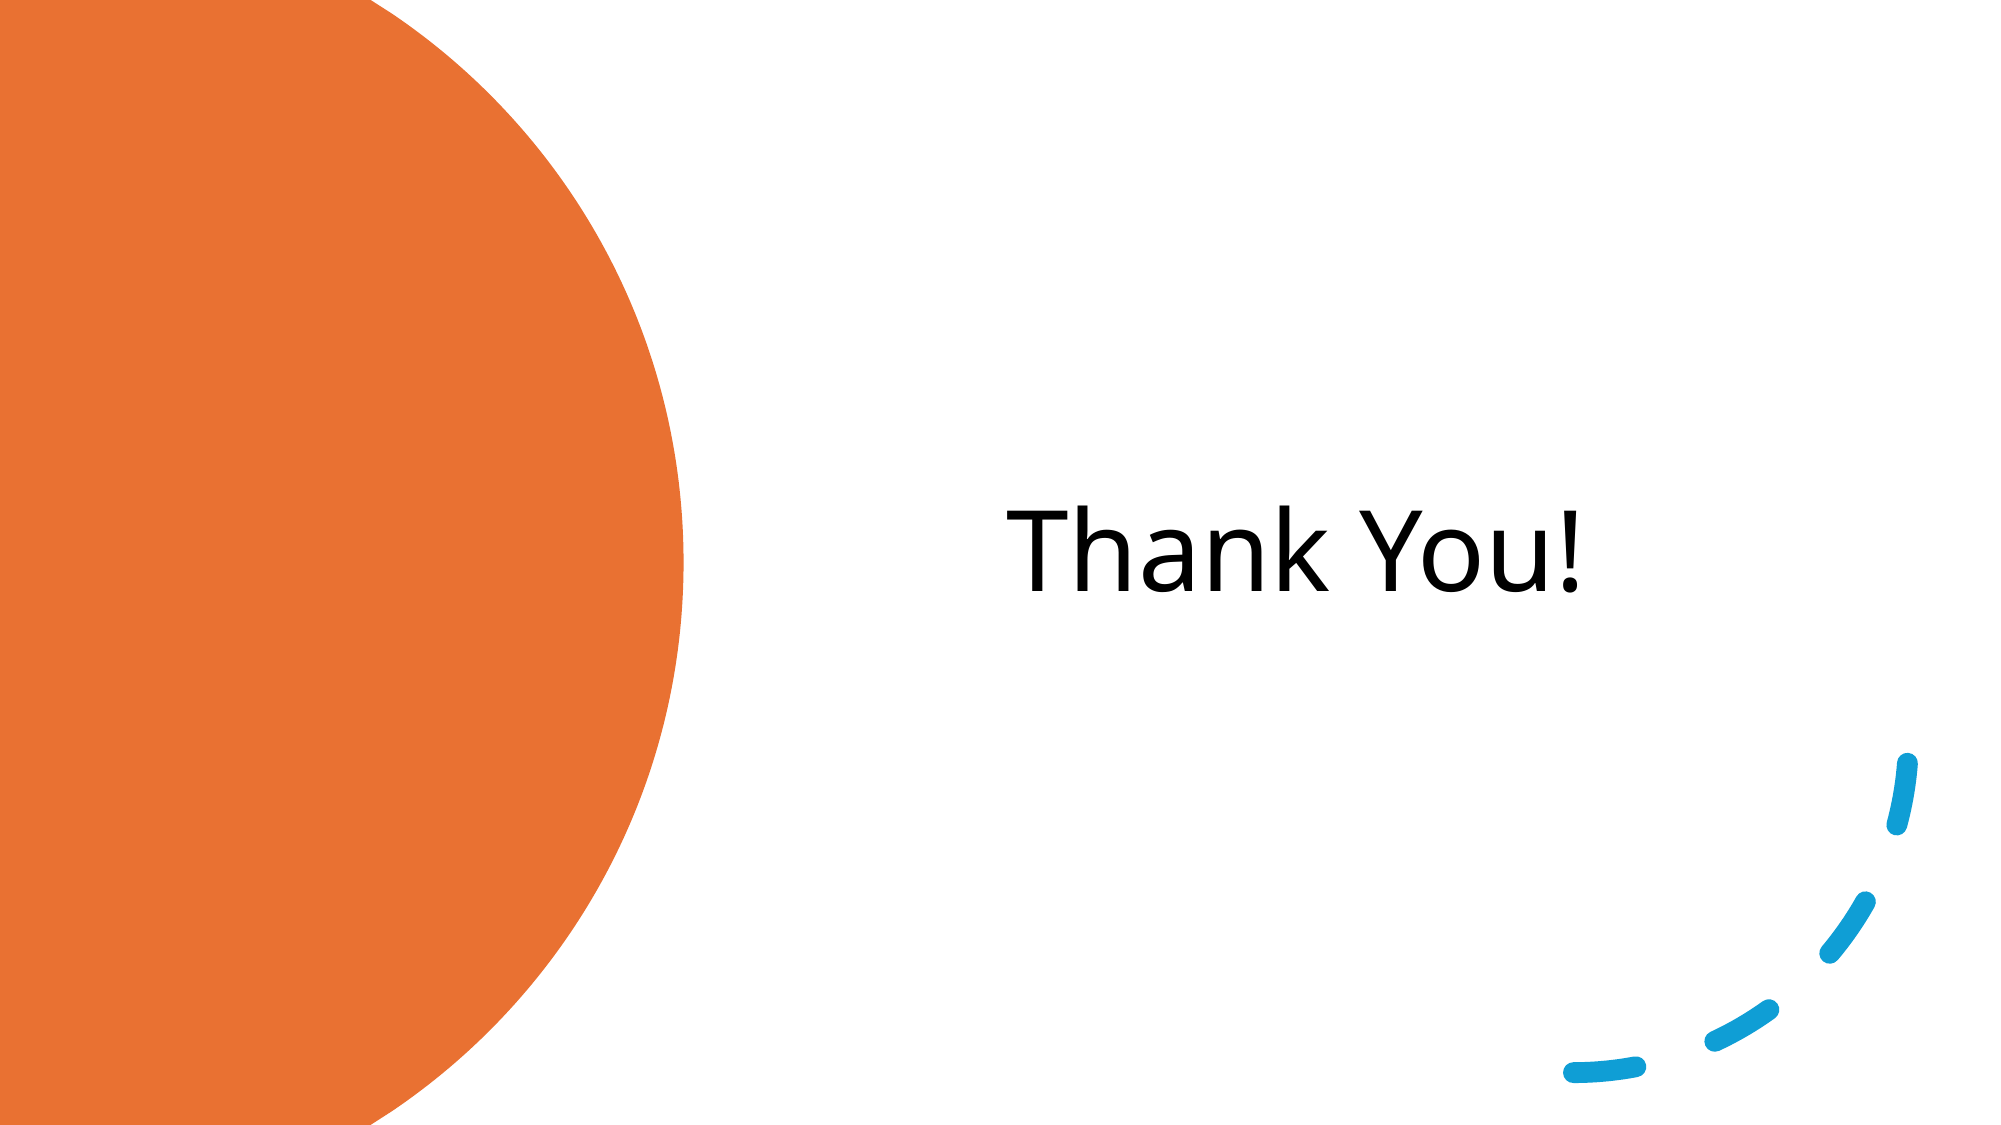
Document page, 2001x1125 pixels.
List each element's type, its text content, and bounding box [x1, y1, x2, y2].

text_box [375, 0, 2000, 1125]
text_box [0, 0, 686, 1125]
text_box [1863, 736, 1910, 909]
text_box [1572, 1014, 1763, 1074]
text_box Thank You! [729, 96, 1863, 1014]
